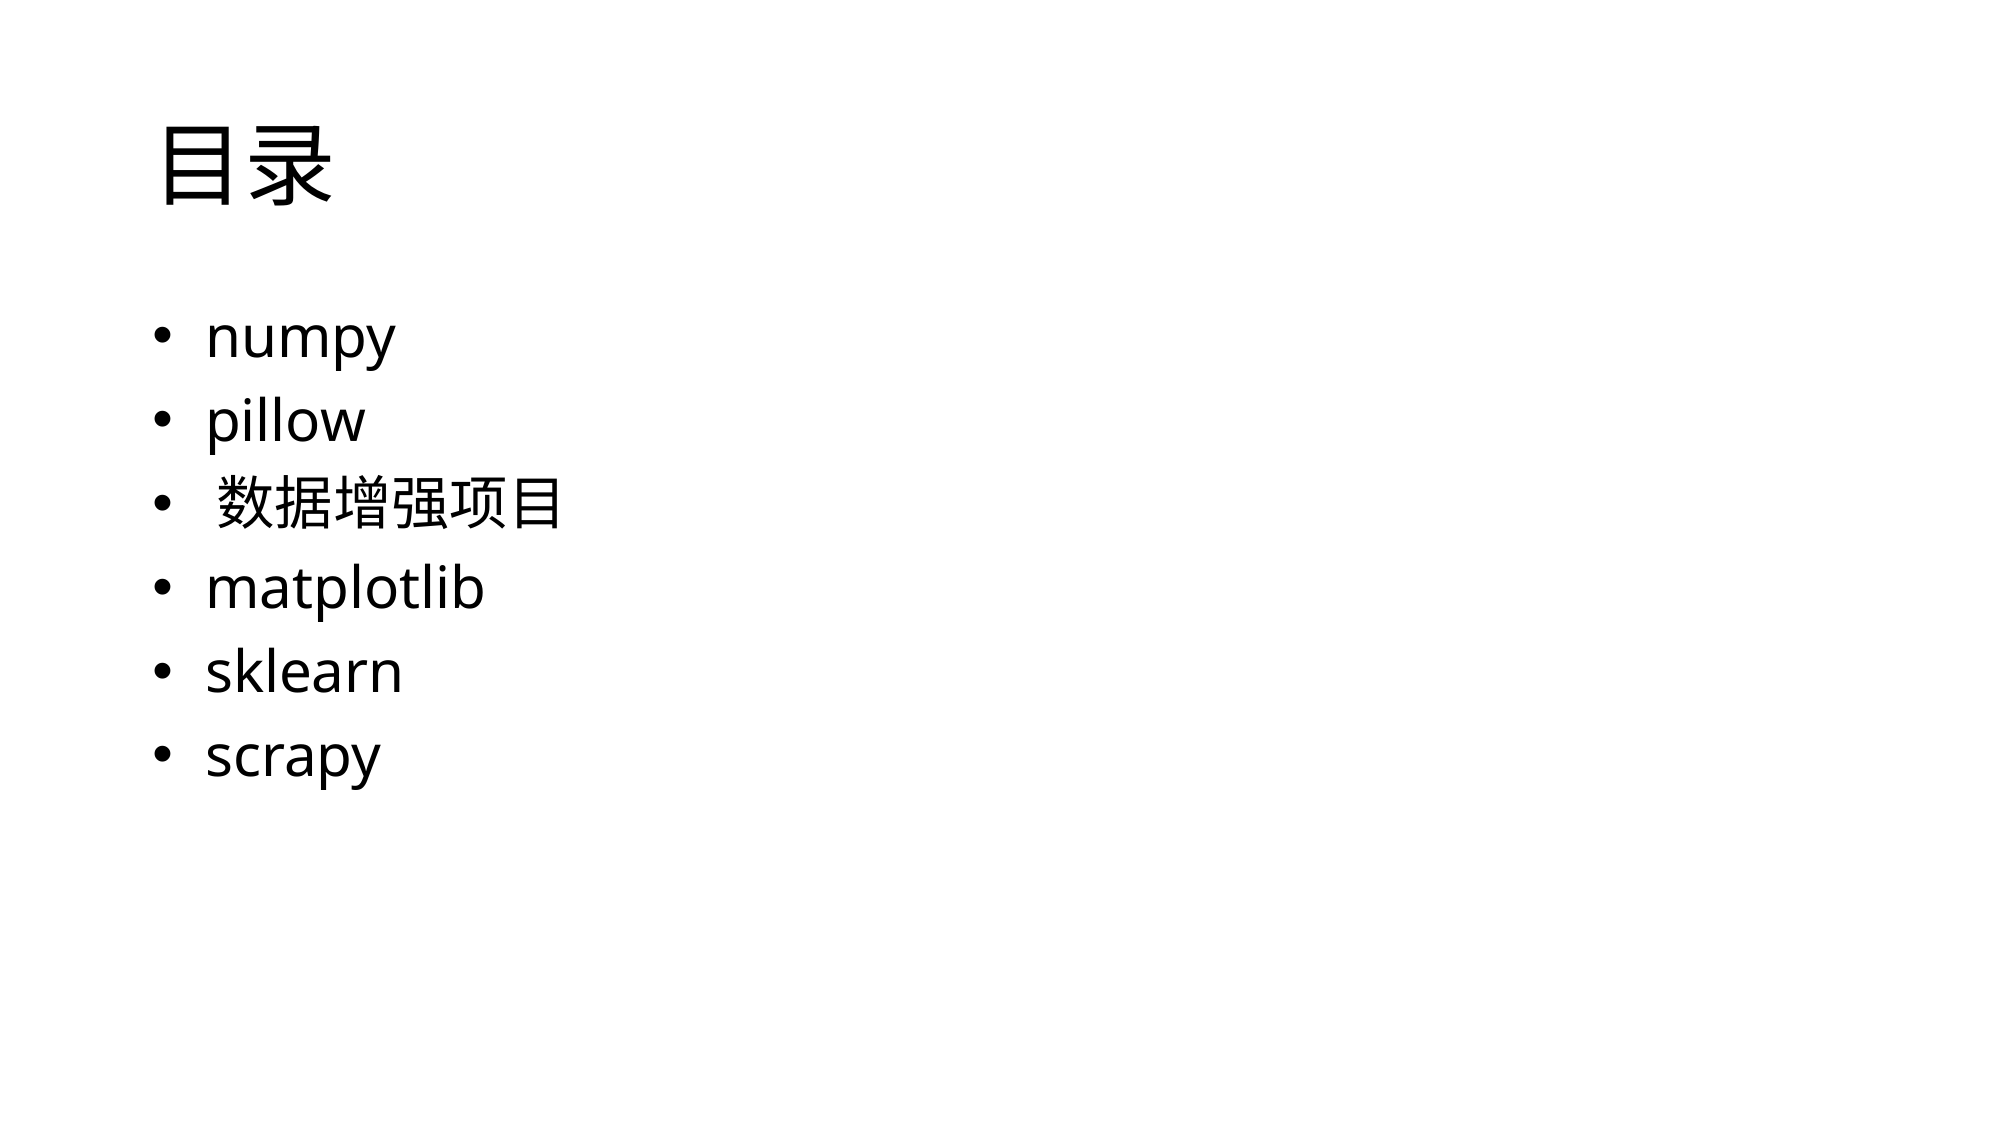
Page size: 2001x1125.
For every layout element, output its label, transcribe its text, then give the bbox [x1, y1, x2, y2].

list numpy pillow 数据增强项目 matplotlib sklearn scrapy [137, 299, 1863, 1014]
title 目录 [137, 59, 1863, 278]
